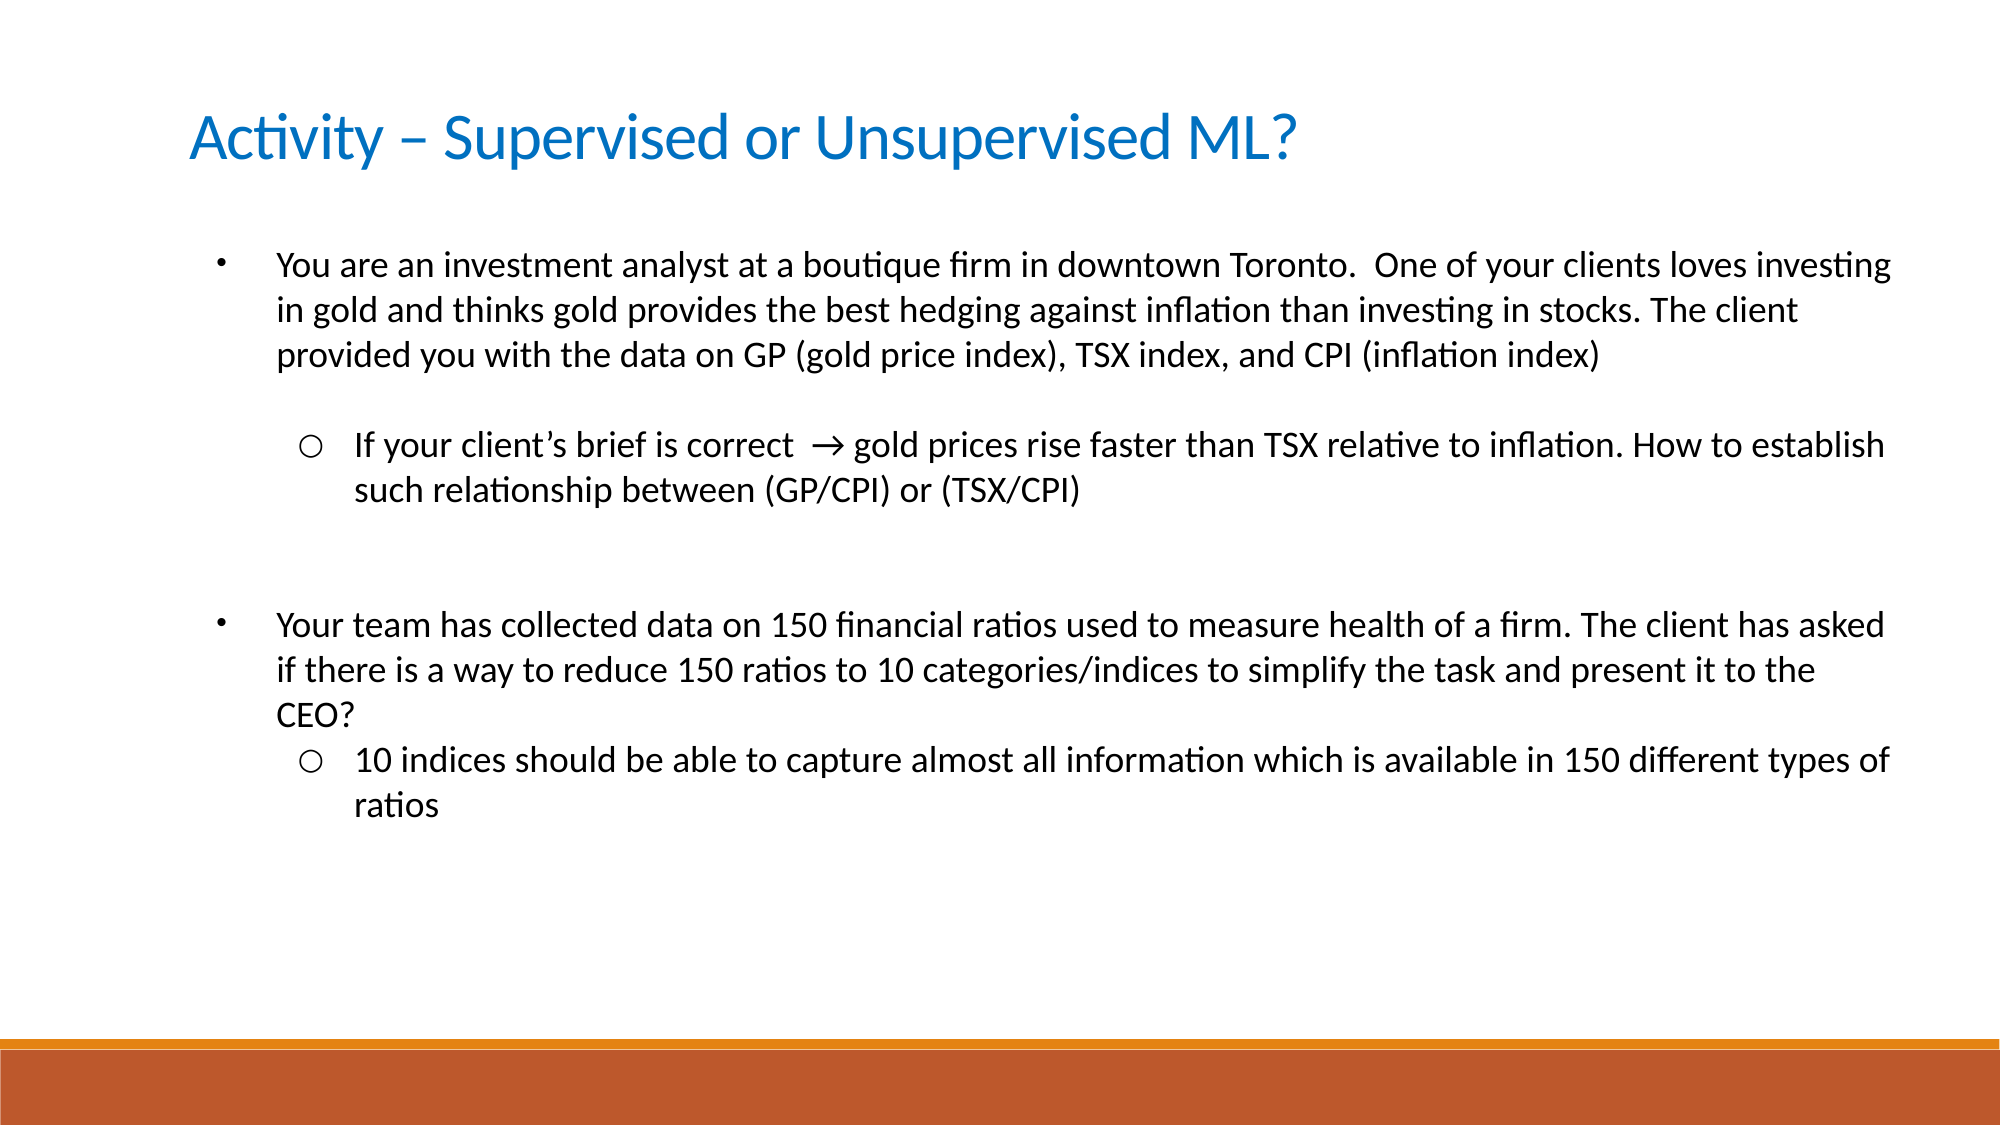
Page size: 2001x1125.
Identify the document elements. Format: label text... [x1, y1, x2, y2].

text_box You are an investment analyst at a boutique firm in downtown Toronto. One of your clients loves investing in gold and thinks gold provides the best hedging against inflation than investing in stocks. The client provided you with the data on GP (gold price index), TSX index, and CPI (inflation index) If your client’s brief is correct → gold prices rise faster than TSX relative to inflation. How to establish such relationship between (GP/CPI) or (TSX/CPI) Your team has collected data on 150 financial ratios used to measure health of a firm. The client has asked if there is a way to reduce 150 ratios to 10 categories/indices to simplify the task and present it to the CEO? 10 indices should be able to capture almost all information which is available in 150 different types of ratios [174, 232, 1900, 986]
title Activity – Supervised or Unsupervised ML? [174, 45, 1900, 232]
